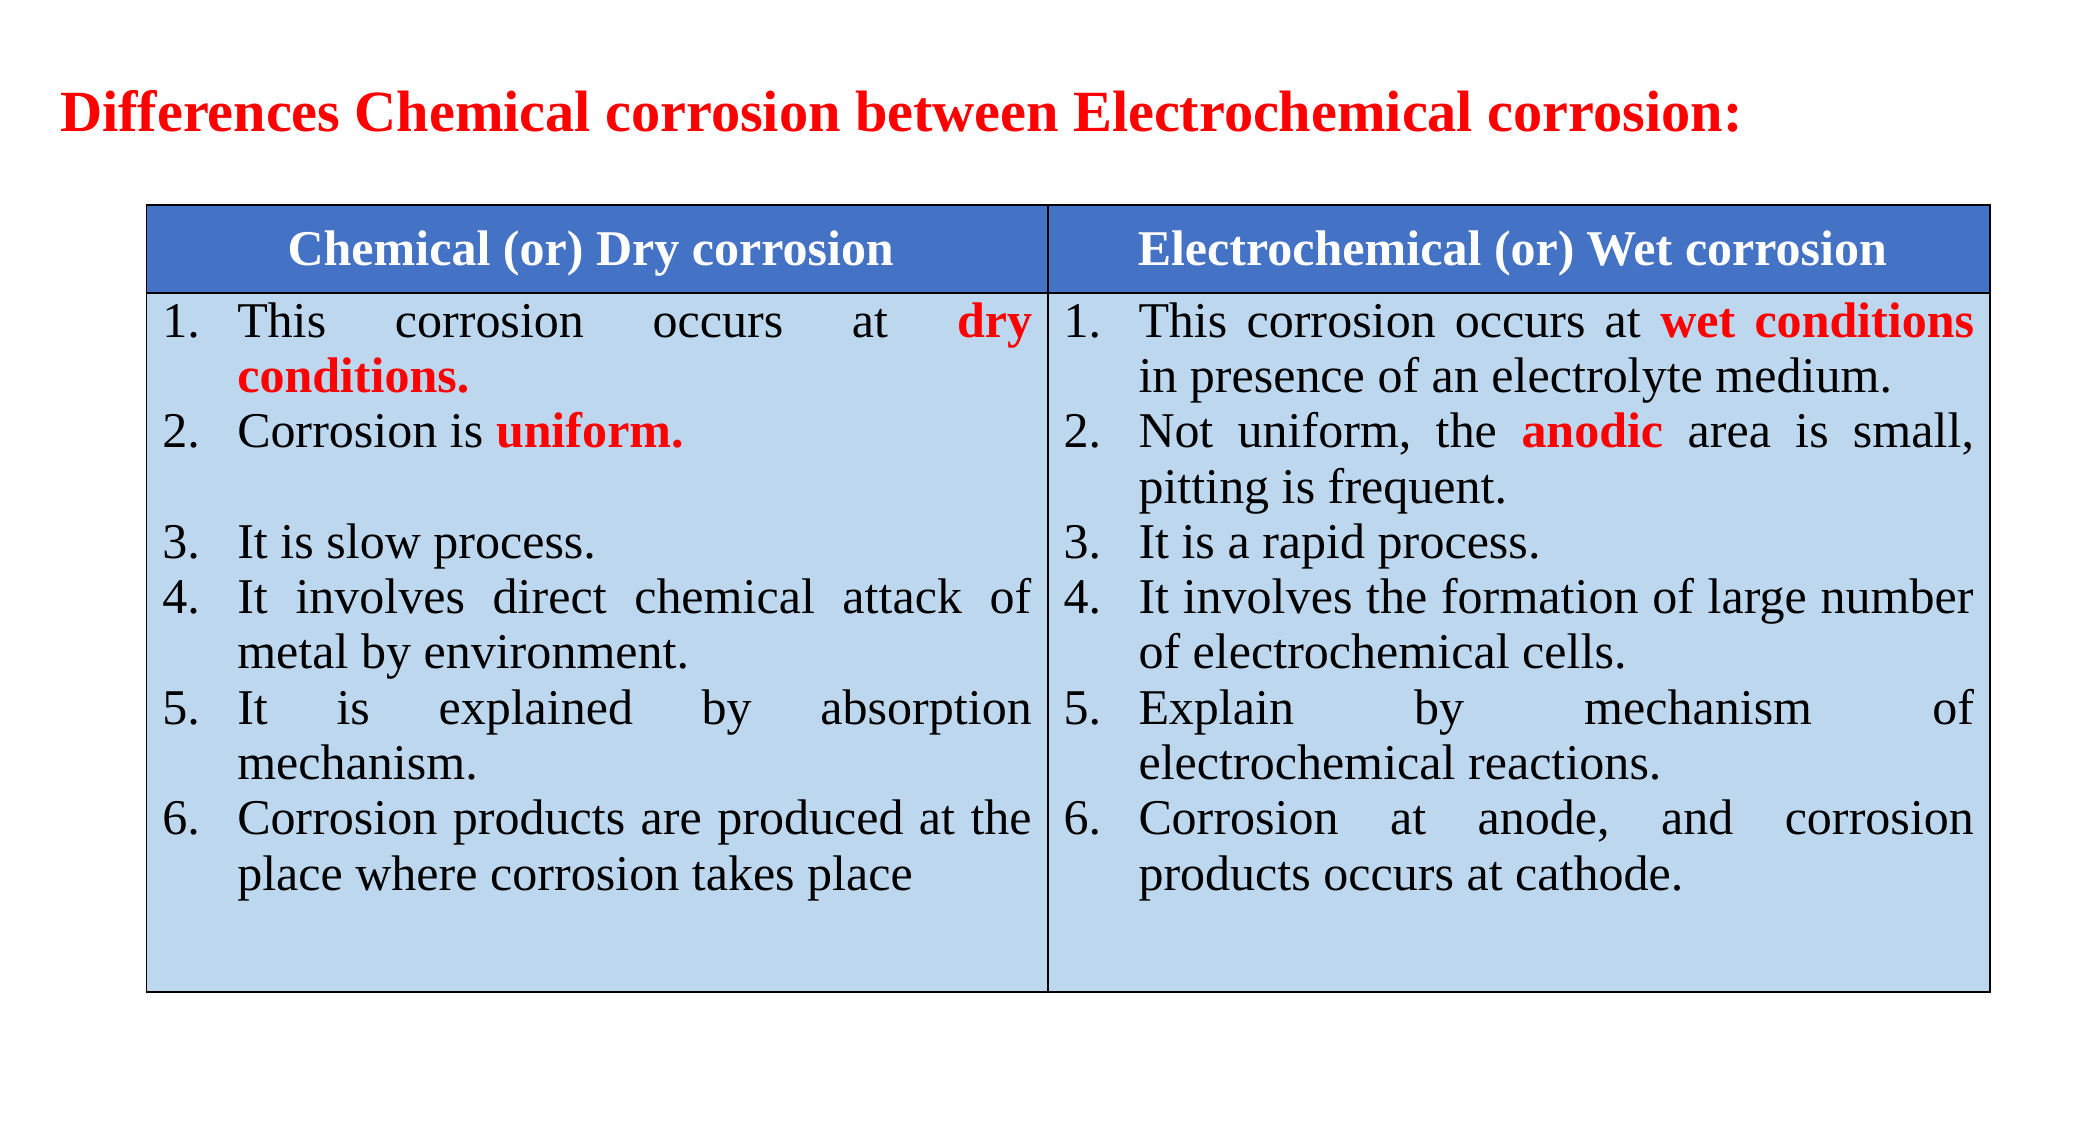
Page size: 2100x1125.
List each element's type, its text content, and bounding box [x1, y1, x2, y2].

table_header Electrochemical (or) Wet corrosion [1049, 206, 1989, 292]
table_cell This corrosion occurs at dry conditions. Corrosion is uniform. It is slow process. It involves direct chemical attack of metal by environment. It is explained by absorption mechanism. Corrosion products are produced at the place where corrosion takes place [147, 294, 1047, 991]
table_cell This corrosion occurs at wet conditions in presence of an electrolyte medium. Not uniform, the anodic area is small, pitting is frequent. It is a rapid process. It involves the formation of large number of electrochemical cells. Explain by mechanism of electrochemical reactions. Corrosion at anode, and corrosion products occurs at cathode. [1049, 294, 1989, 991]
text_box Differences Chemical corrosion between Electrochemical corrosion: [45, 65, 1991, 151]
table_header Chemical (or) Dry corrosion [147, 206, 1047, 292]
